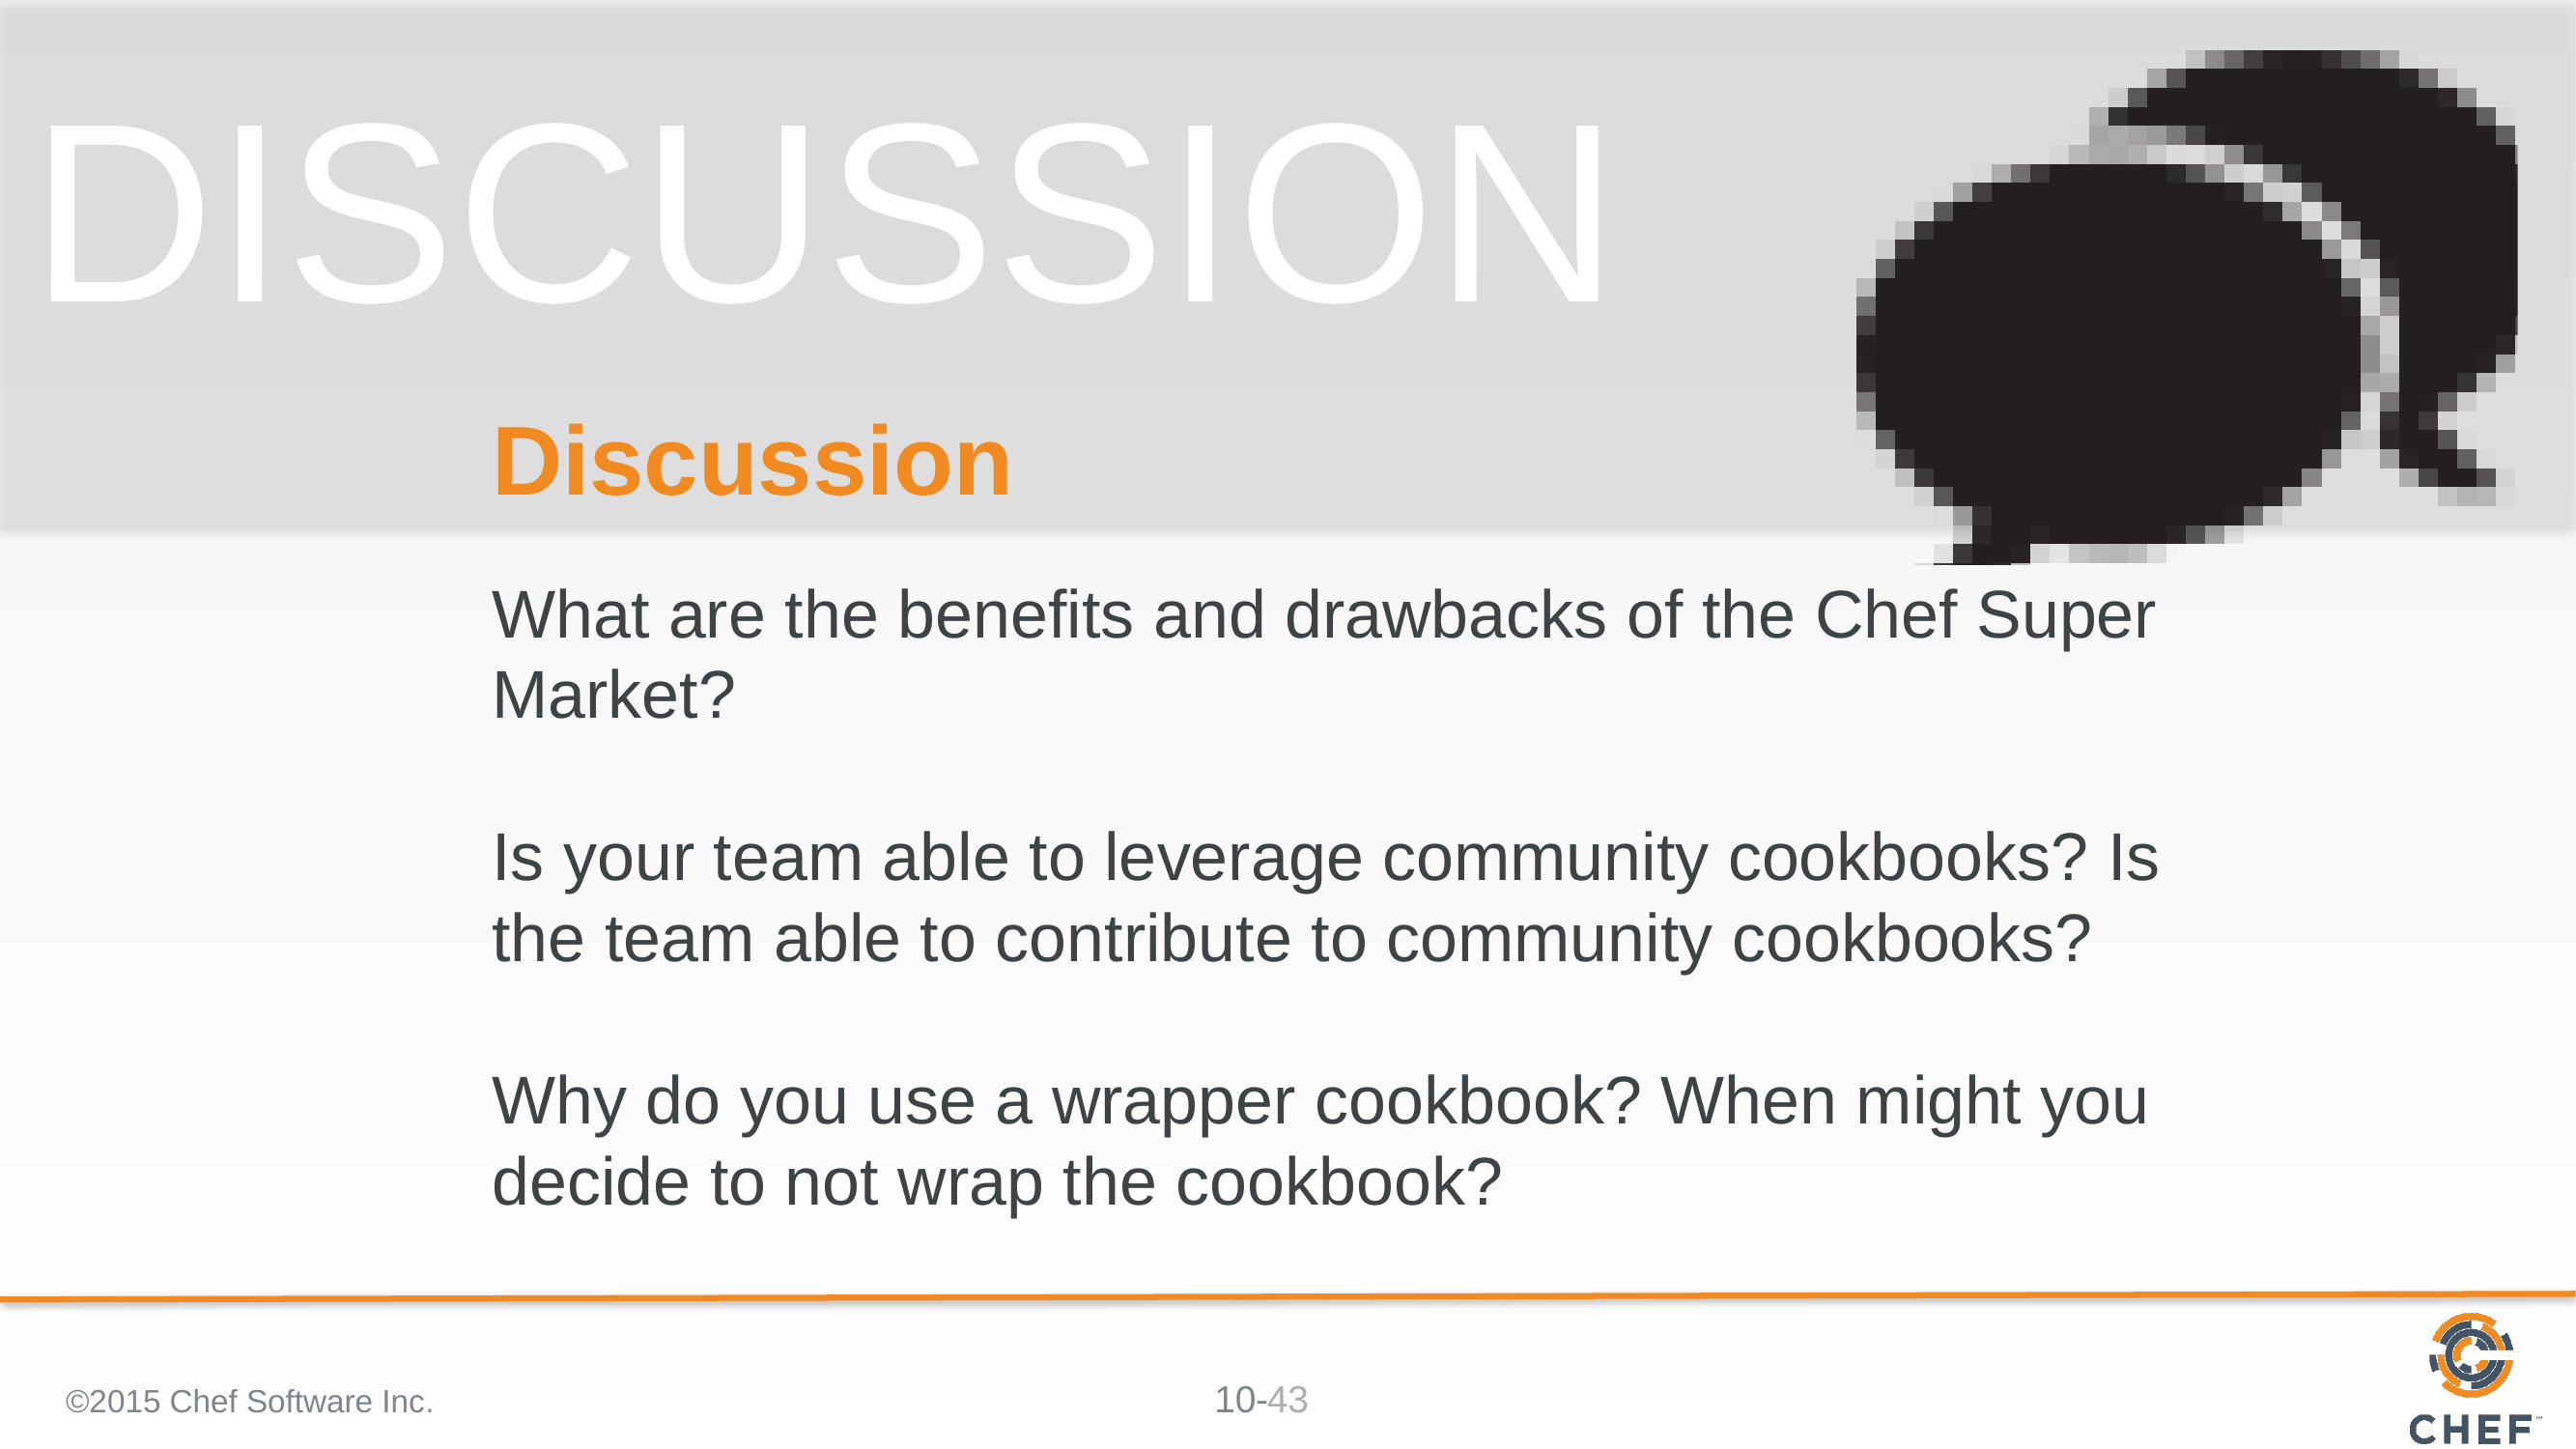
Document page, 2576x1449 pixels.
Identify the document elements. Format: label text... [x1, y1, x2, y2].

subtitle What are the benefits and drawbacks of the Chef Super Market? Is your team able to leverage community cookbooks? Is the team able to contribute to community cookbooks? Why do you use a wrapper cookbook? When might you decide to not wrap the cookbook? [477, 554, 2217, 1296]
picture [2399, 1297, 2550, 1449]
slide_number 43 [998, 1359, 1578, 1437]
footer ©2015 Chef Software Inc. [51, 1359, 952, 1440]
title Discussion [477, 395, 2217, 531]
